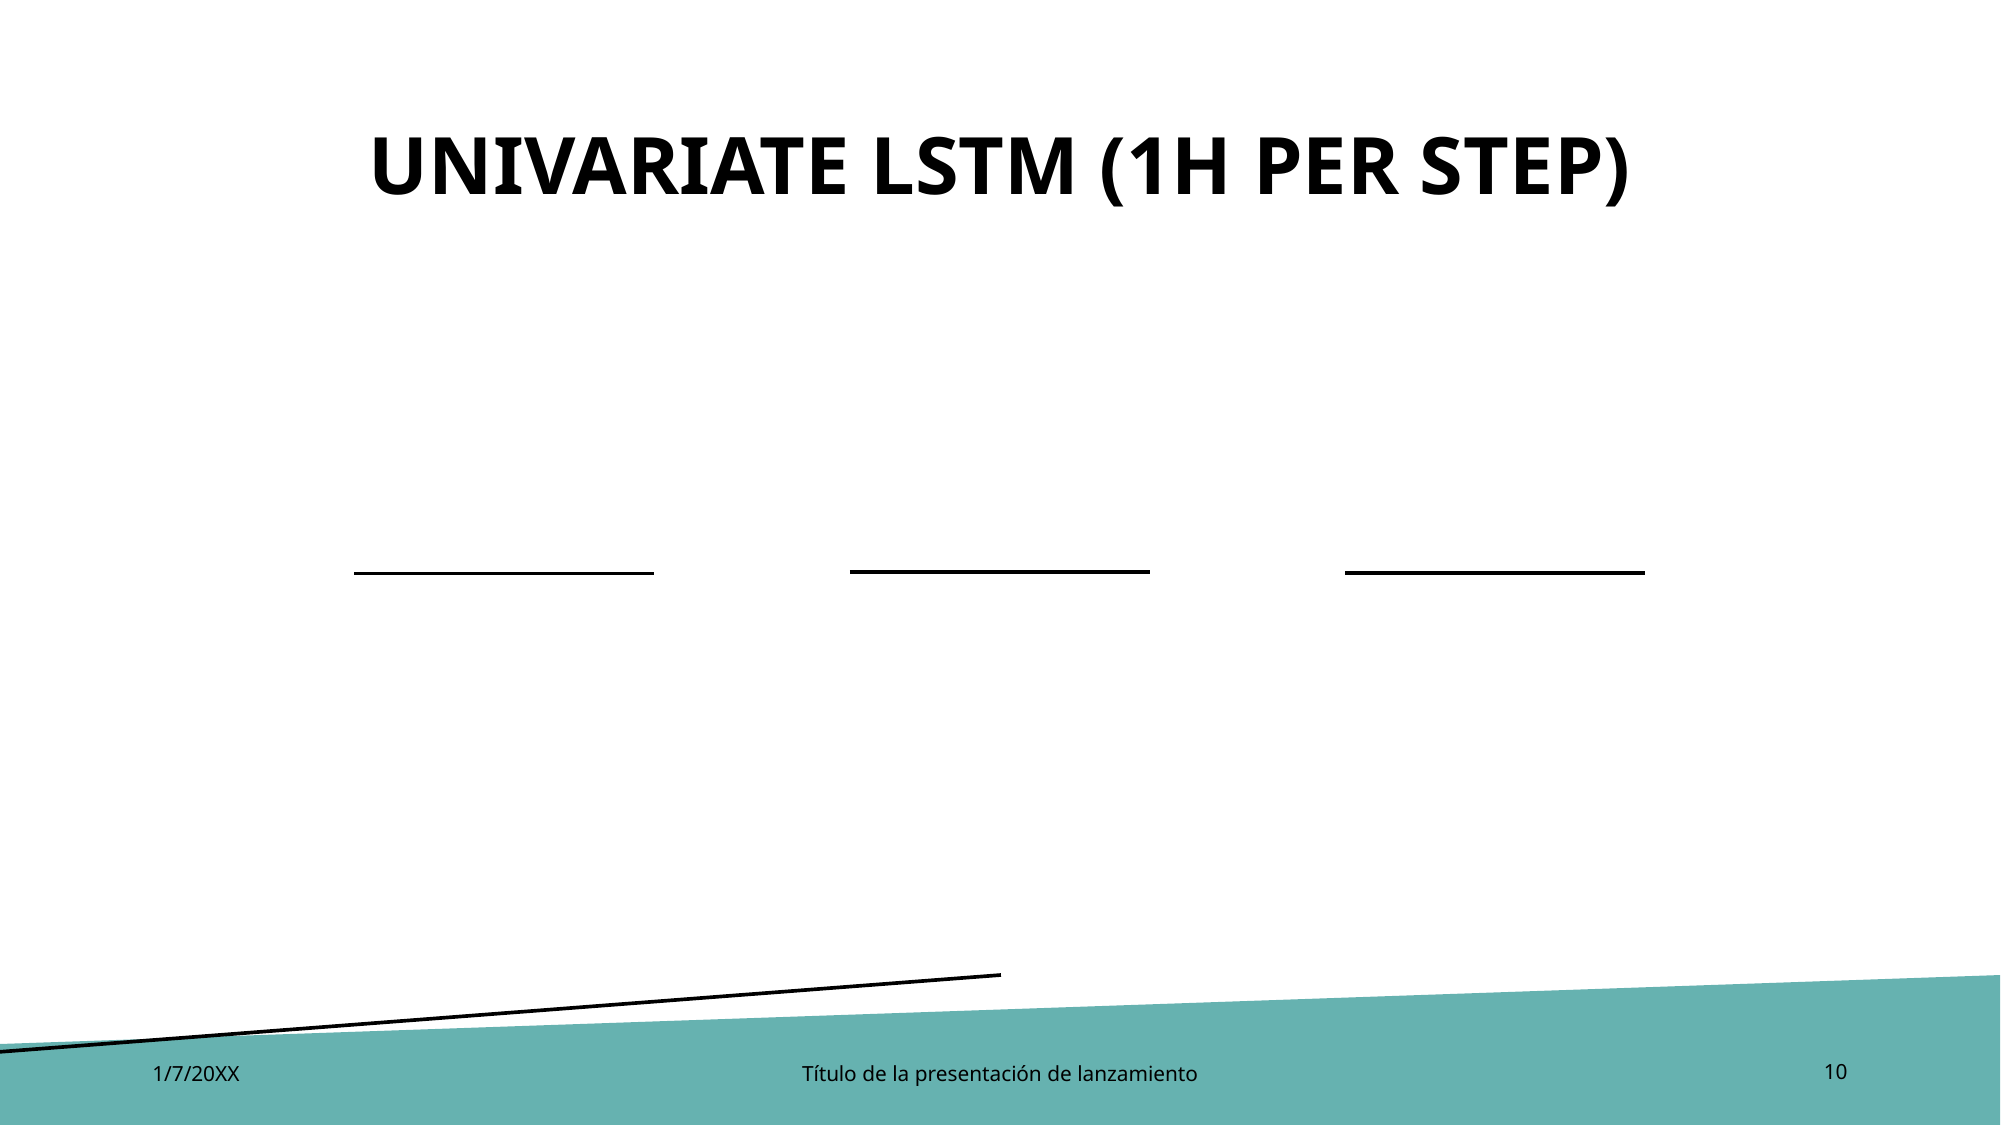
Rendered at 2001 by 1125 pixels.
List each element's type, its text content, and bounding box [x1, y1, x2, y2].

title UNIVARIATE LSTM (1h per step) [137, 59, 1863, 278]
footer Título de la presentación de lanzamiento [662, 1042, 1338, 1103]
slide_number 10 [1412, 1042, 1863, 1103]
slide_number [137, 1042, 588, 1103]
